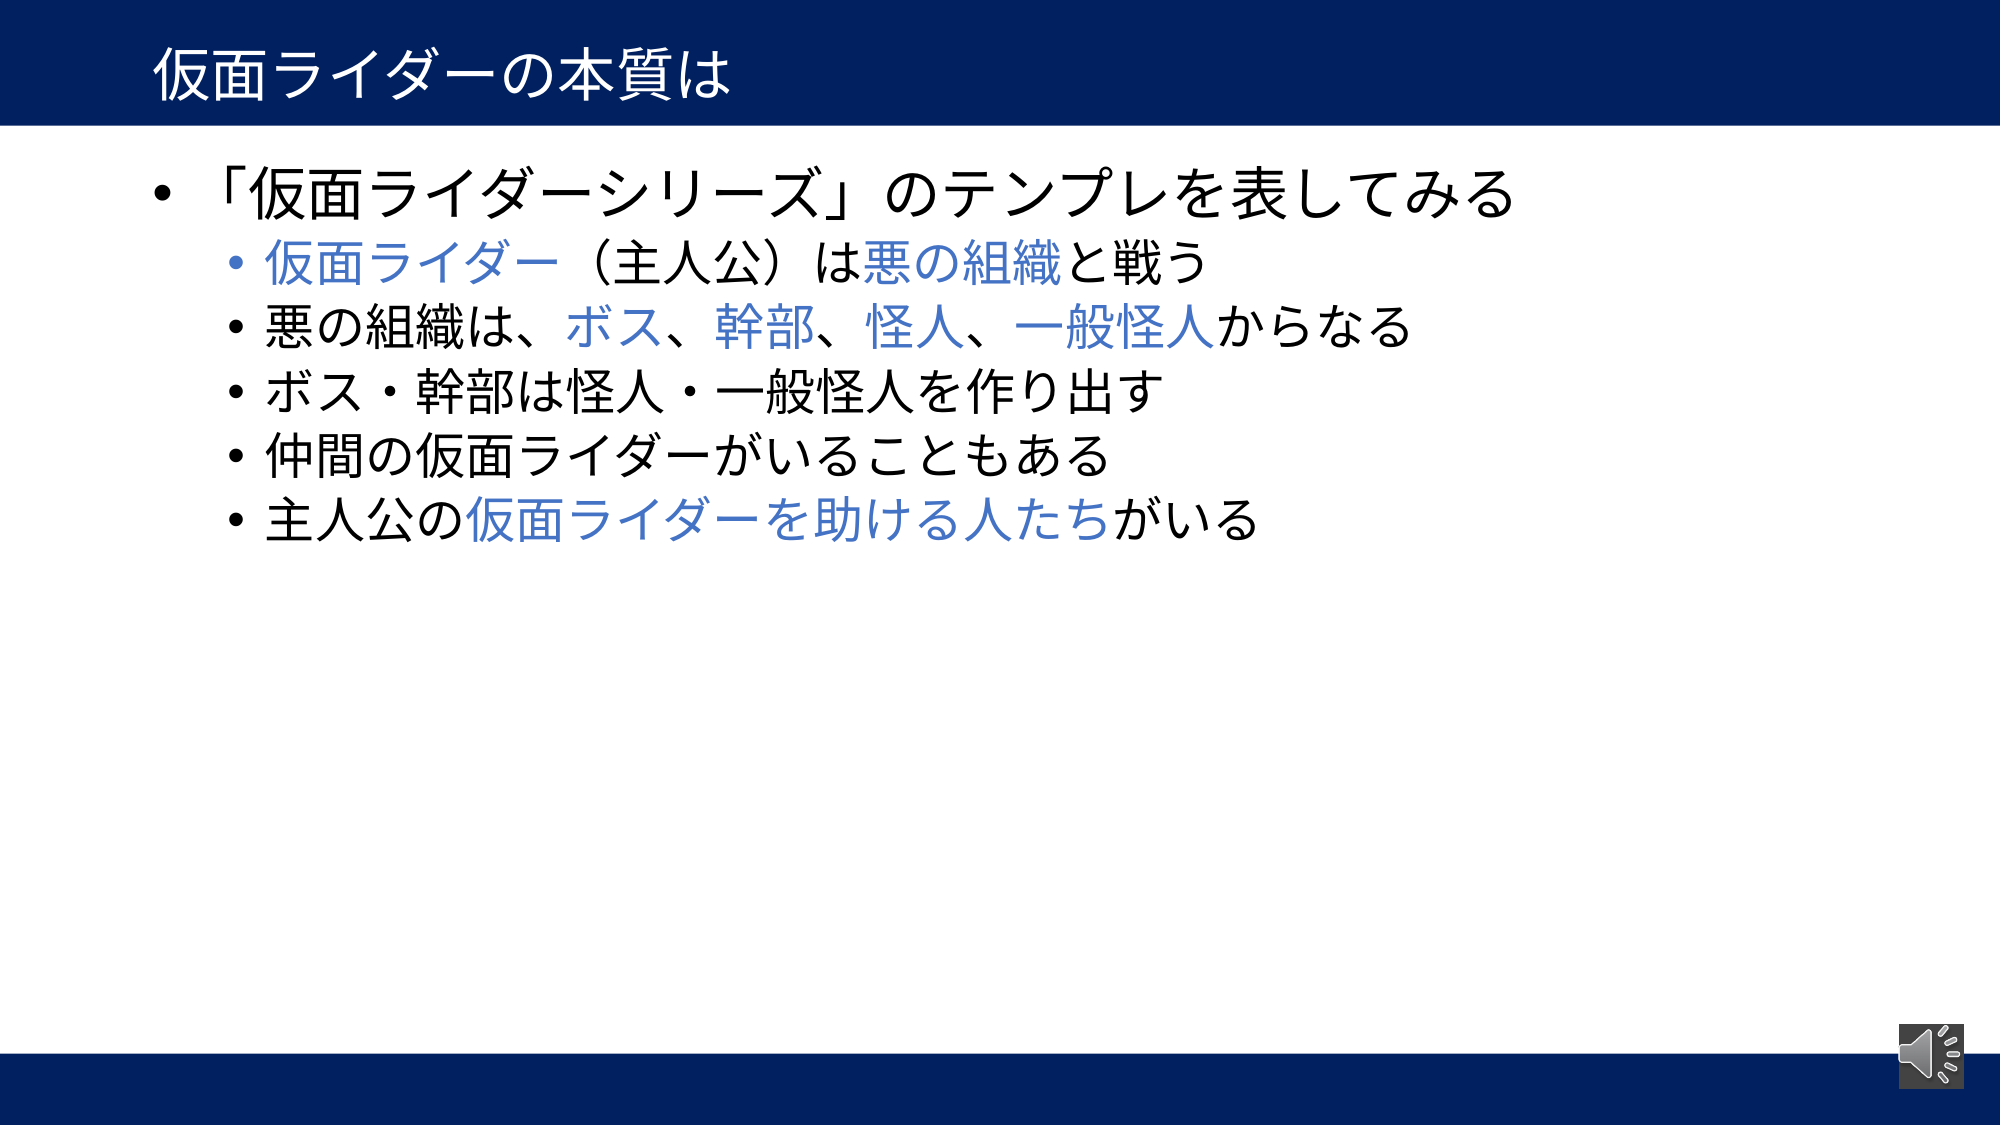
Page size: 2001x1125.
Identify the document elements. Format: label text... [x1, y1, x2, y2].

list 「仮面ライダーシリーズ」のテンプレを表してみる 仮面ライダー（主人公）は悪の組織と戦う 悪の組織は、ボス、幹部、怪人、一般怪人からなる ボス・幹部は怪人・一般怪人を作り出す 仲間の仮面ライダーがいることもある 主人公の仮面ライダーを助ける人たちがいる [137, 157, 1863, 1033]
picture [1897, 1022, 1965, 1090]
title 仮面ライダーの本質は [137, 32, 1863, 124]
